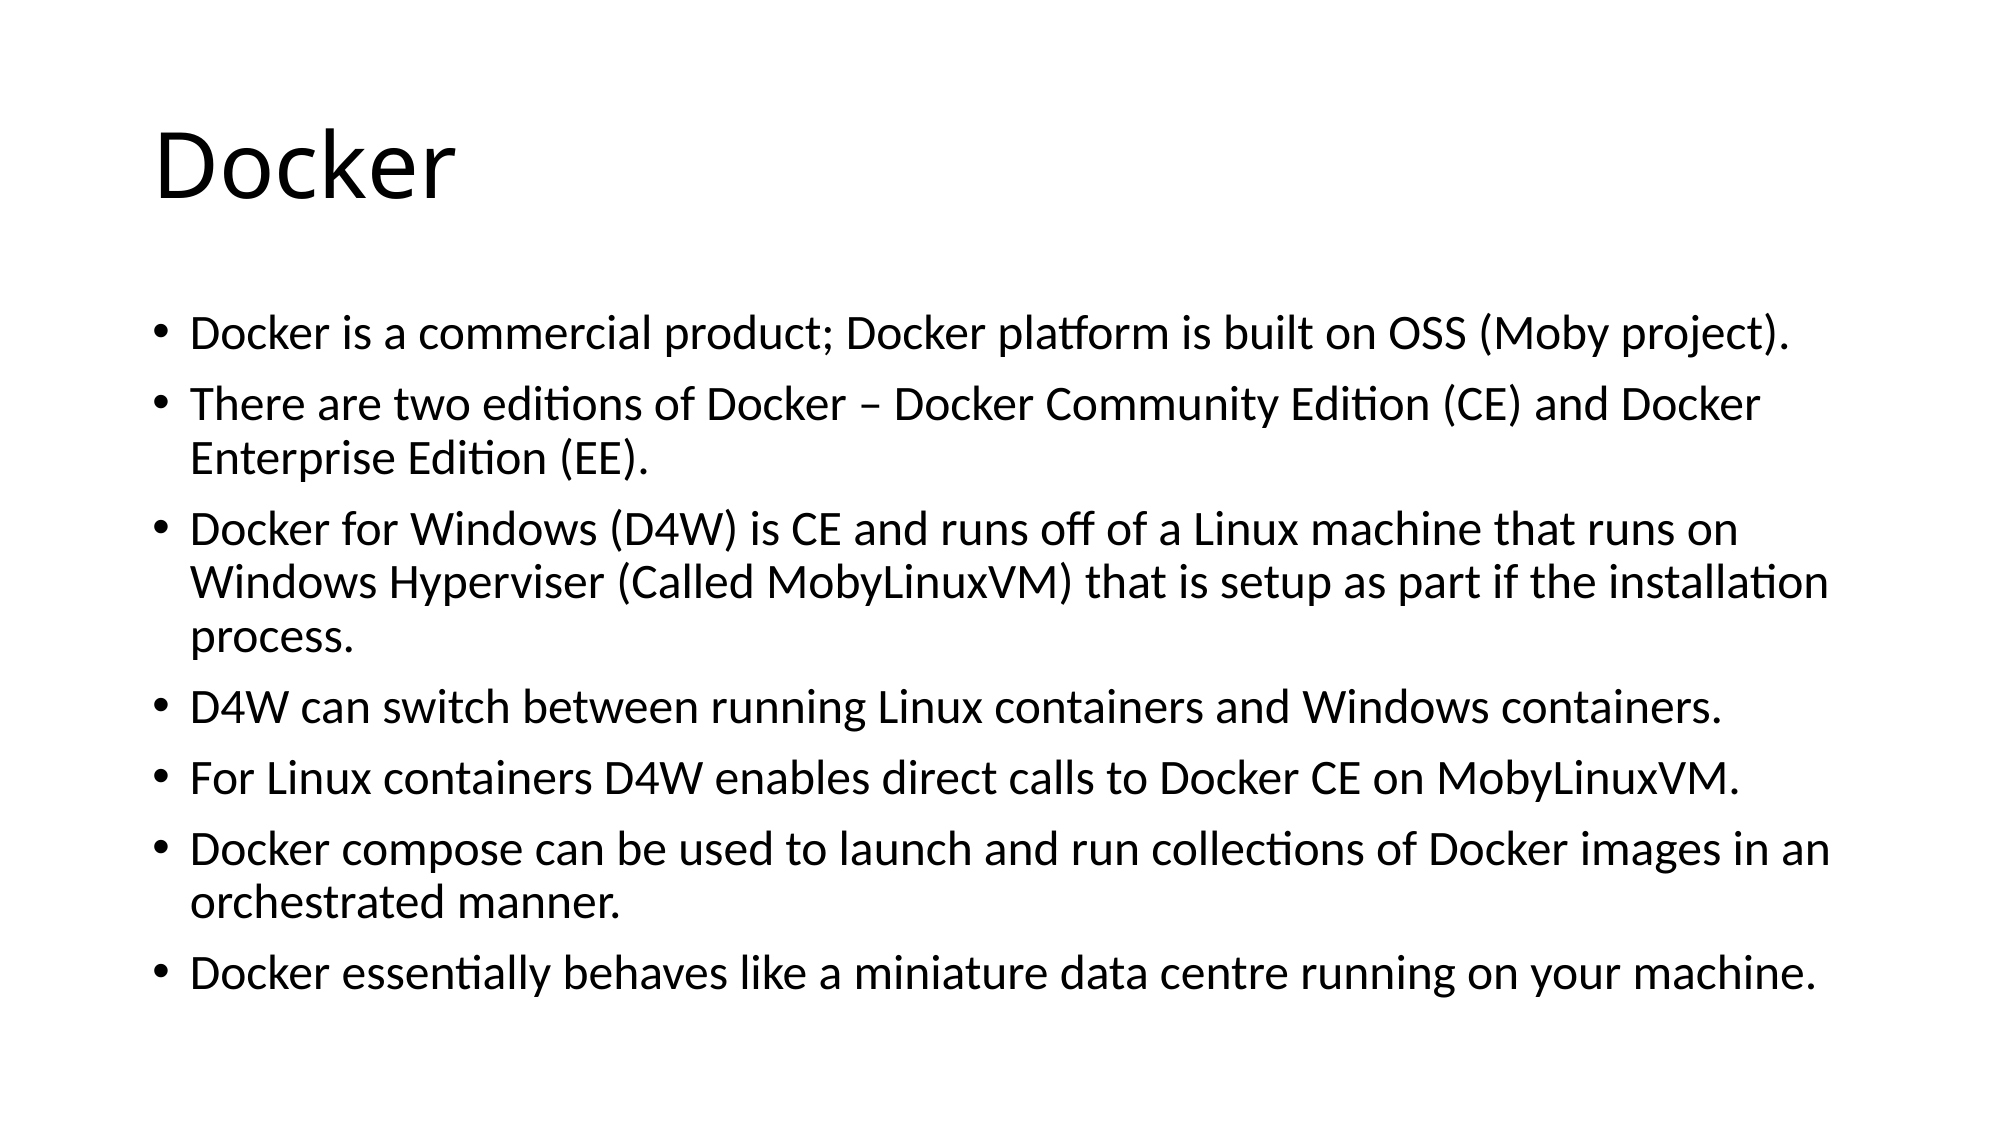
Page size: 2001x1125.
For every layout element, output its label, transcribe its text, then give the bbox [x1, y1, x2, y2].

title Docker [137, 59, 1863, 278]
list Docker is a commercial product; Docker platform is built on OSS (Moby project). There are two editions of Docker – Docker Community Edition (CE) and Docker Enterprise Edition (EE). Docker for Windows (D4W) is CE and runs off of a Linux machine that runs on Windows Hyperviser (Called MobyLinuxVM) that is setup as part if the installation process. D4W can switch between running Linux containers and Windows containers. For Linux containers D4W enables direct calls to Docker CE on MobyLinuxVM. Docker compose can be used to launch and run collections of Docker images in an orchestrated manner. Docker essentially behaves like a miniature data centre running on your machine. [137, 299, 1863, 1014]
